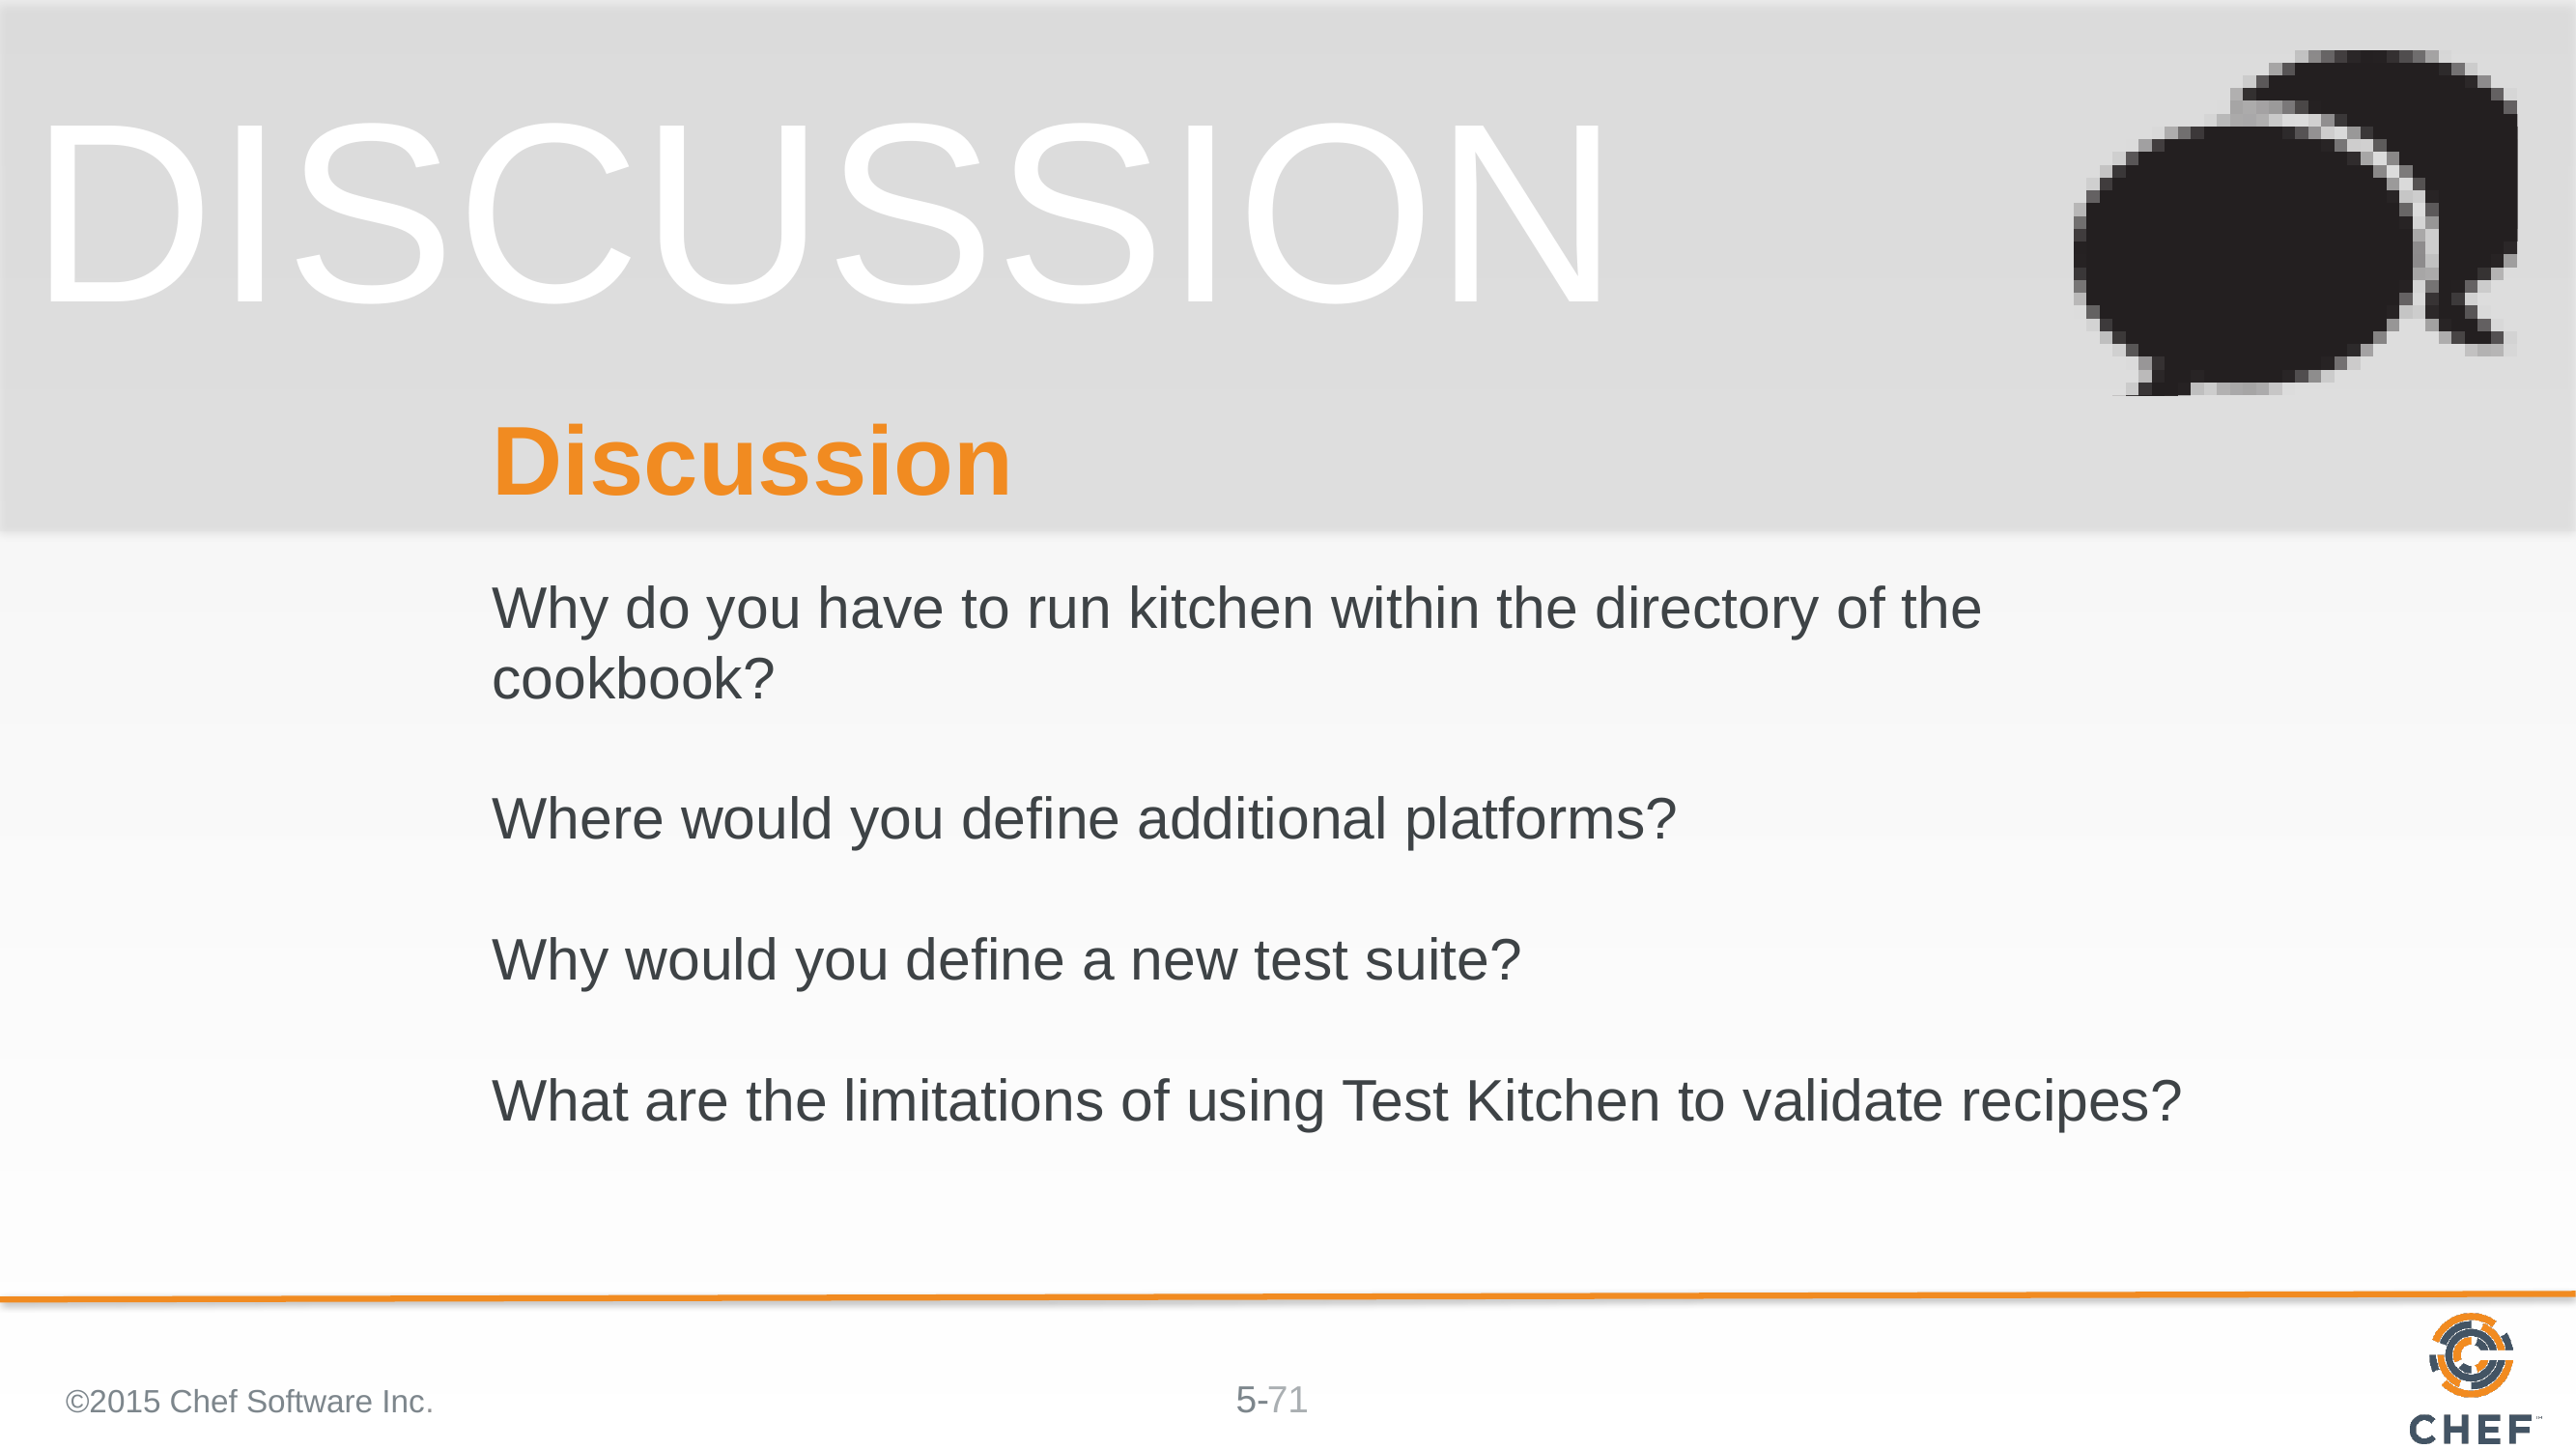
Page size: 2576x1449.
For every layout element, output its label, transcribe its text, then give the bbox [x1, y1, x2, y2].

footer ©2015 Chef Software Inc. [51, 1359, 952, 1440]
title Discussion [477, 395, 2217, 531]
subtitle Why do you have to run kitchen within the directory of the cookbook? Where would you define additional platforms? Why would you define a new test suite? What are the limitations of using Test Kitchen to validate recipes? [477, 554, 2217, 1220]
picture [2399, 1297, 2550, 1449]
slide_number 71 [998, 1359, 1578, 1437]
